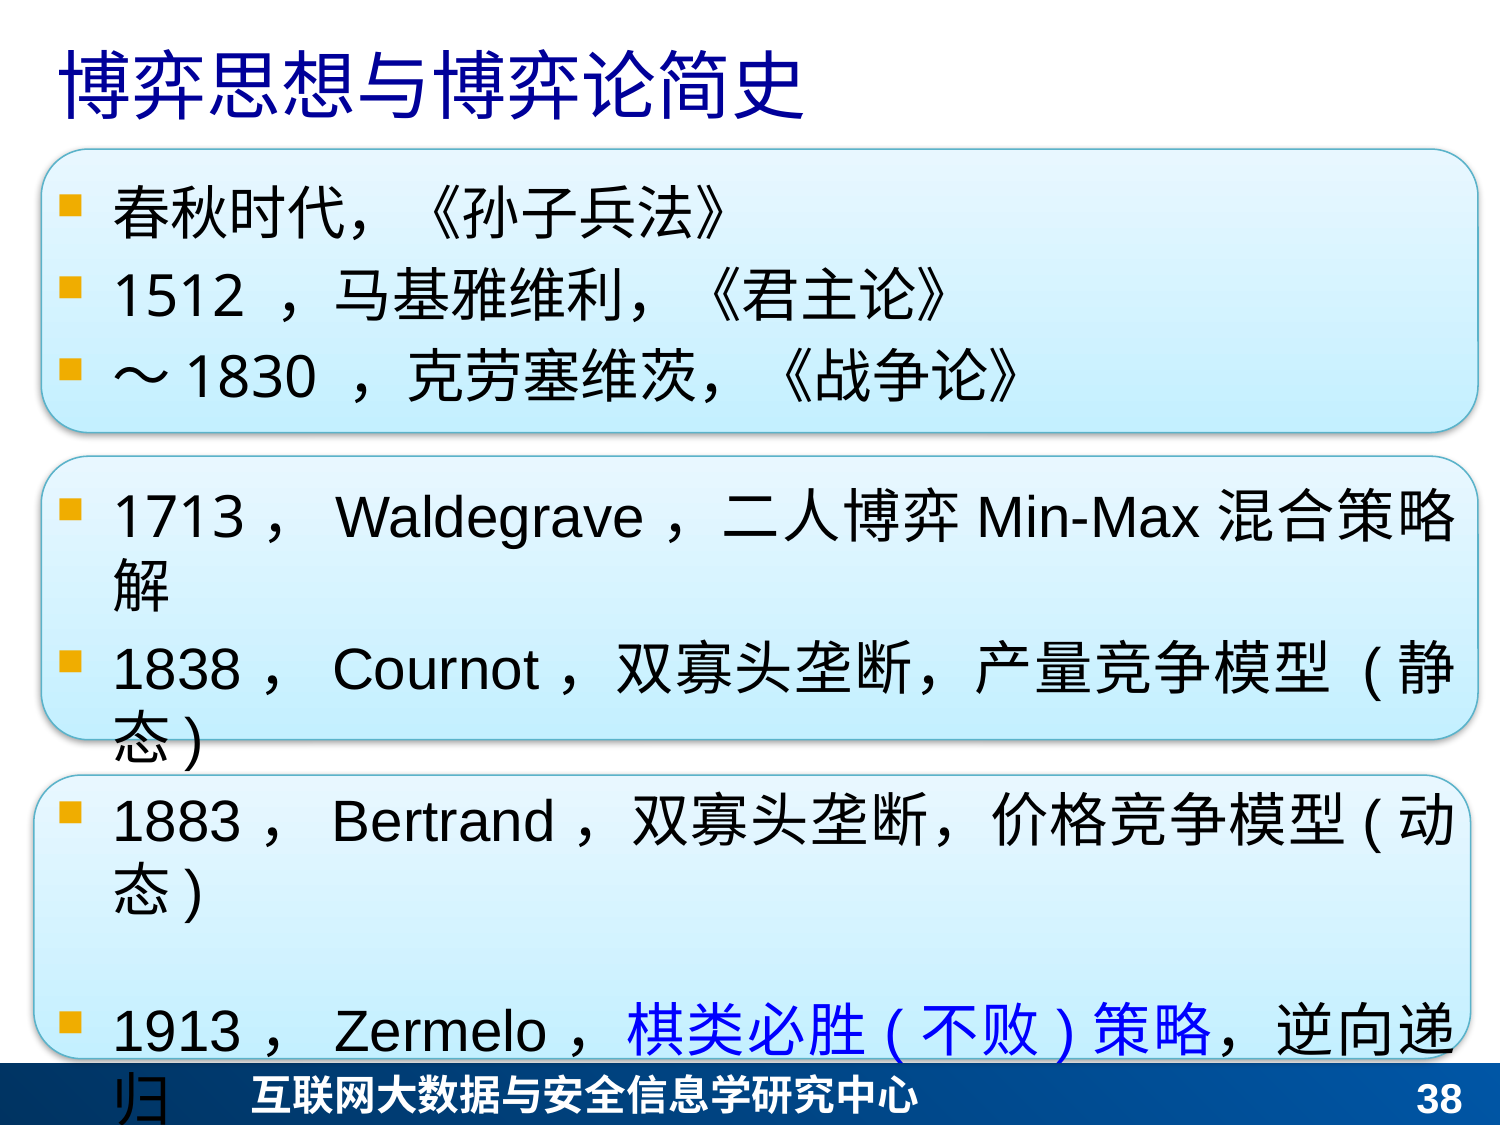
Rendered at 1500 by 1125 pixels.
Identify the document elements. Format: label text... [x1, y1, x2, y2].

text_box [40, 477, 1479, 741]
text_box [1471, 170, 1479, 412]
title 博弈思想与博弈论简史 [41, 30, 1500, 149]
slide_number 37 [1127, 1063, 1479, 1125]
text_box [49, 149, 1470, 168]
text_box [33, 774, 1472, 1060]
list 春秋时代，《孙子兵法》 1512 ，马基雅维利，《君主论》 ～1830 ，克劳塞维茨，《战争论》 1713，Waldegrave，二人博弈Min-Max混合策略解 1838，Cournot，双寡头垄断，产量竞争模型 (静态) 1883，Bertrand，双寡头垄断，价格竞争模型(动态) 1913，Zermelo，棋类必胜(不败)策略，逆向递归 1921，Borel，混合策略定义，Min-Max解 1928，Von Neumann & Morgenstern，Min-Max解 [41, 168, 1471, 516]
